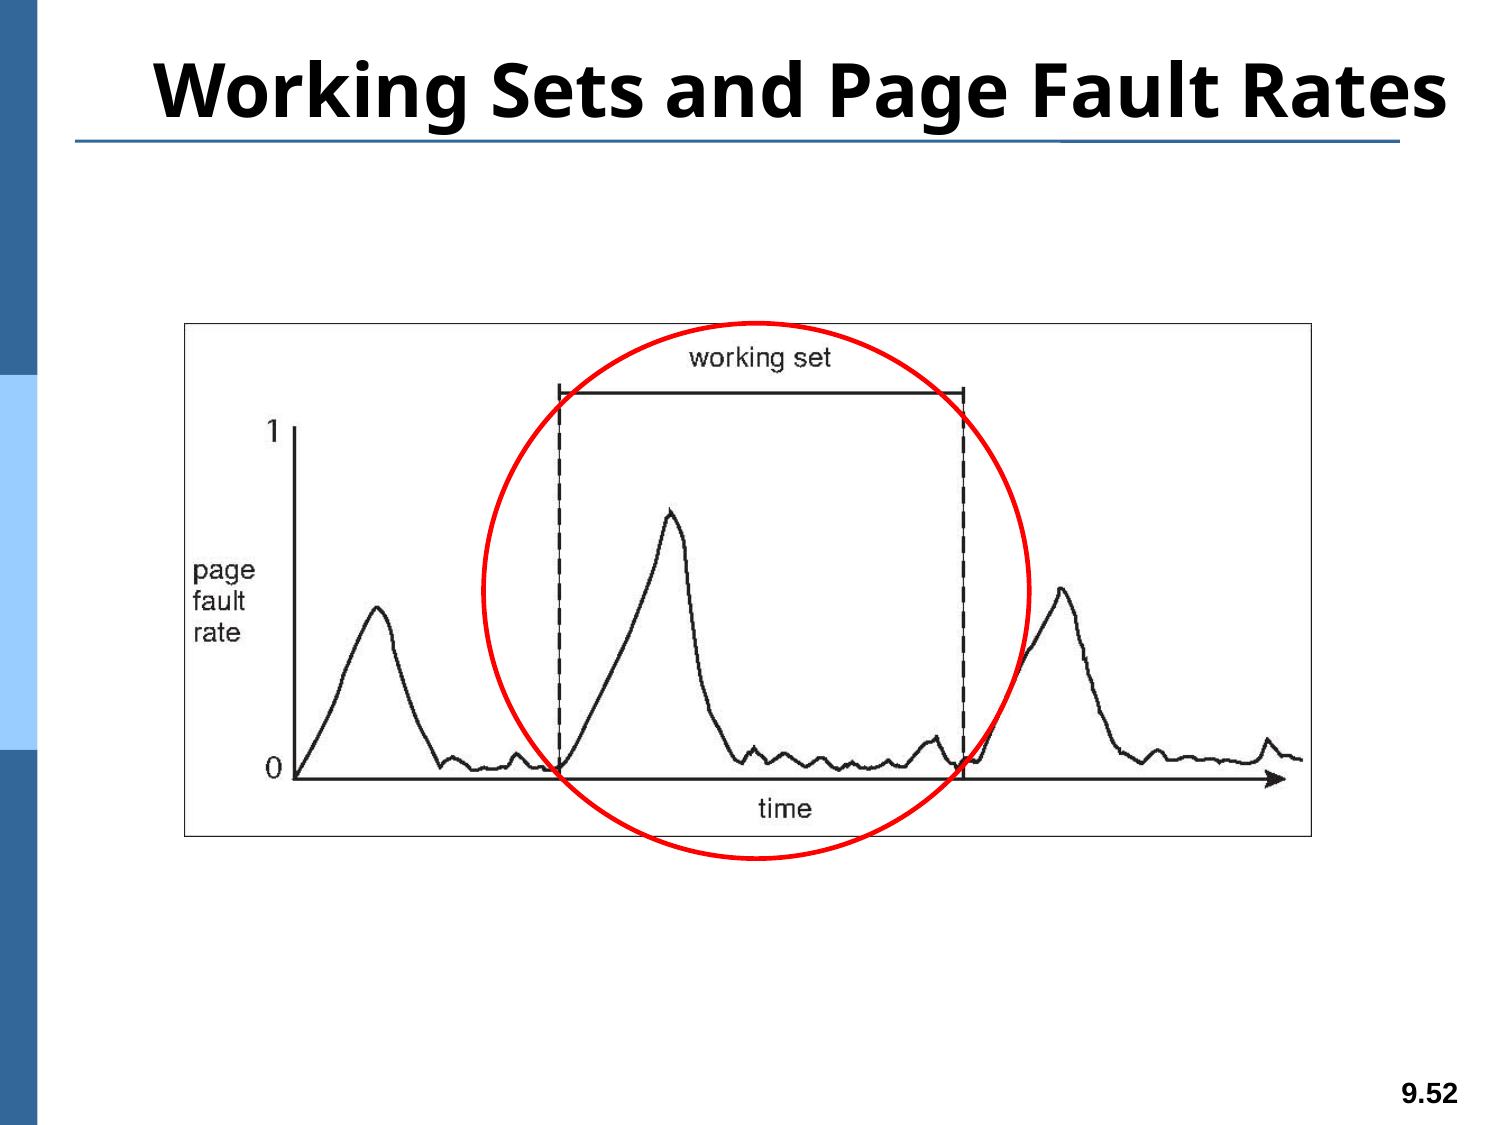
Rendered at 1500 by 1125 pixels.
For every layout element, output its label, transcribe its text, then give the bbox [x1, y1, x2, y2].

text_box [673, 846, 840, 859]
picture [184, 323, 1312, 838]
title Working Sets and Page Fault Rates [126, 45, 1477, 141]
